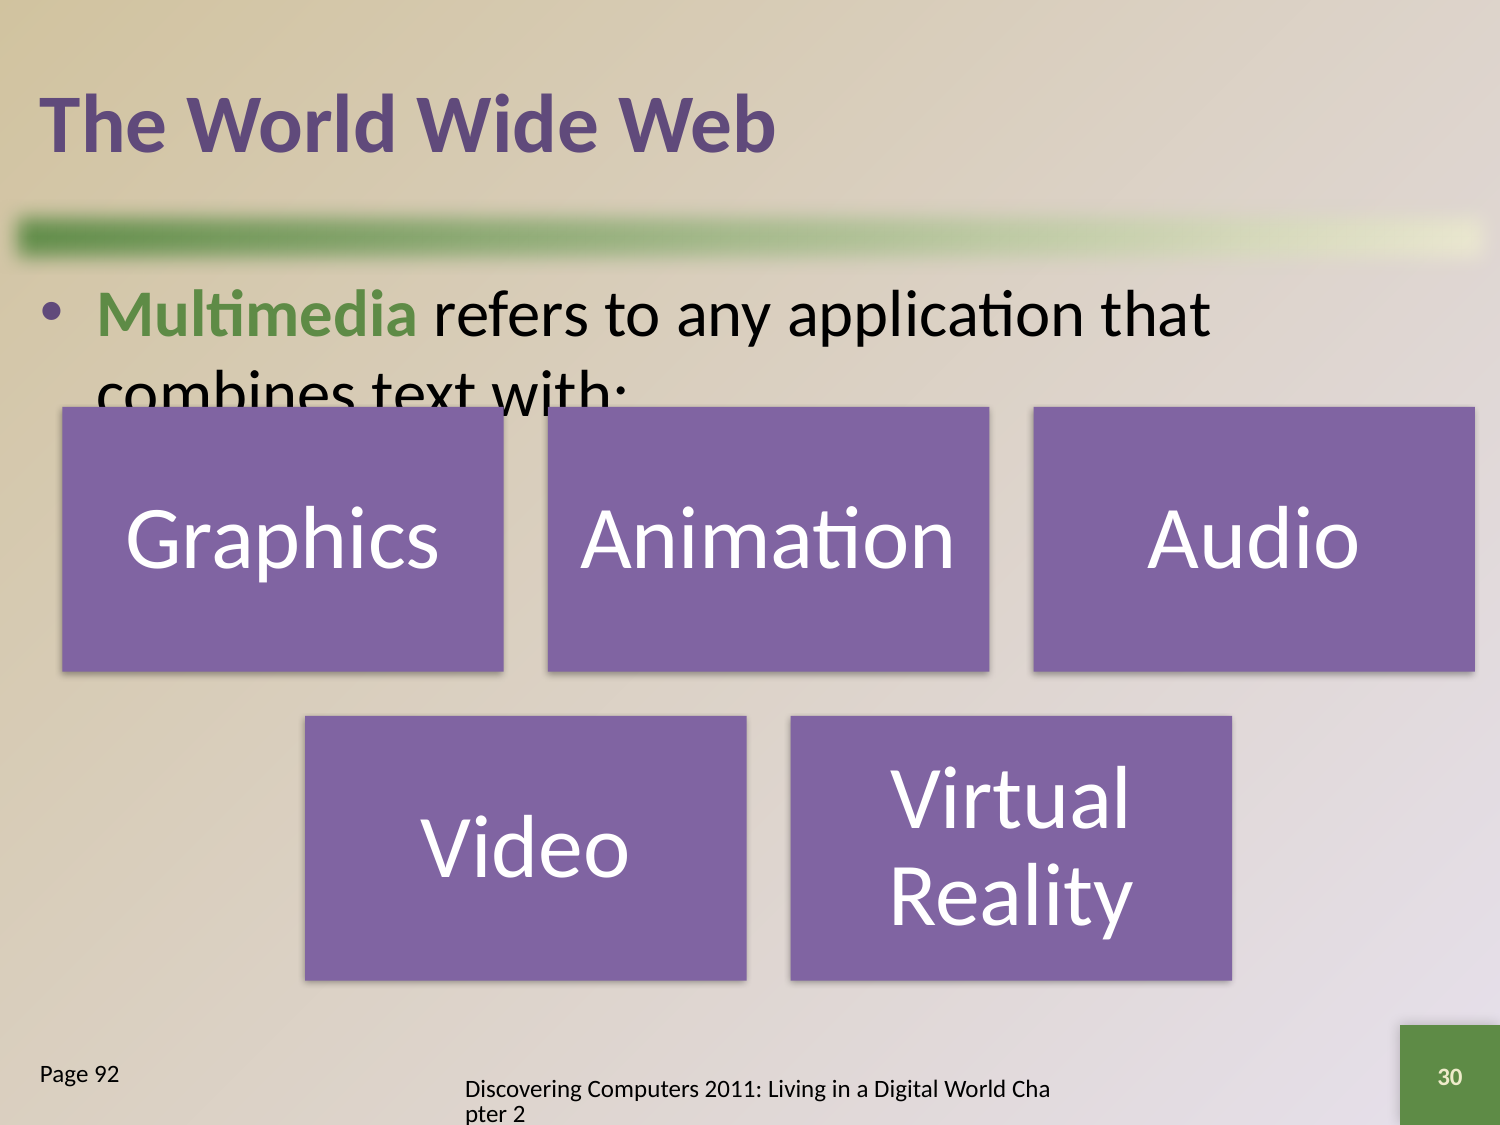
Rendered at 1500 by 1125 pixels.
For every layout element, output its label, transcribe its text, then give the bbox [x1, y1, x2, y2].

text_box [62, 387, 1476, 1001]
list Multimedia refers to any application that combines text with: [24, 262, 1475, 1025]
title The World Wide Web [24, 24, 1475, 213]
slide_number 30 [1400, 1025, 1500, 1125]
footer Discovering Computers 2011: Living in a Digital World Chapter 2 [450, 1050, 1075, 1125]
list Page 92 [24, 1050, 300, 1125]
